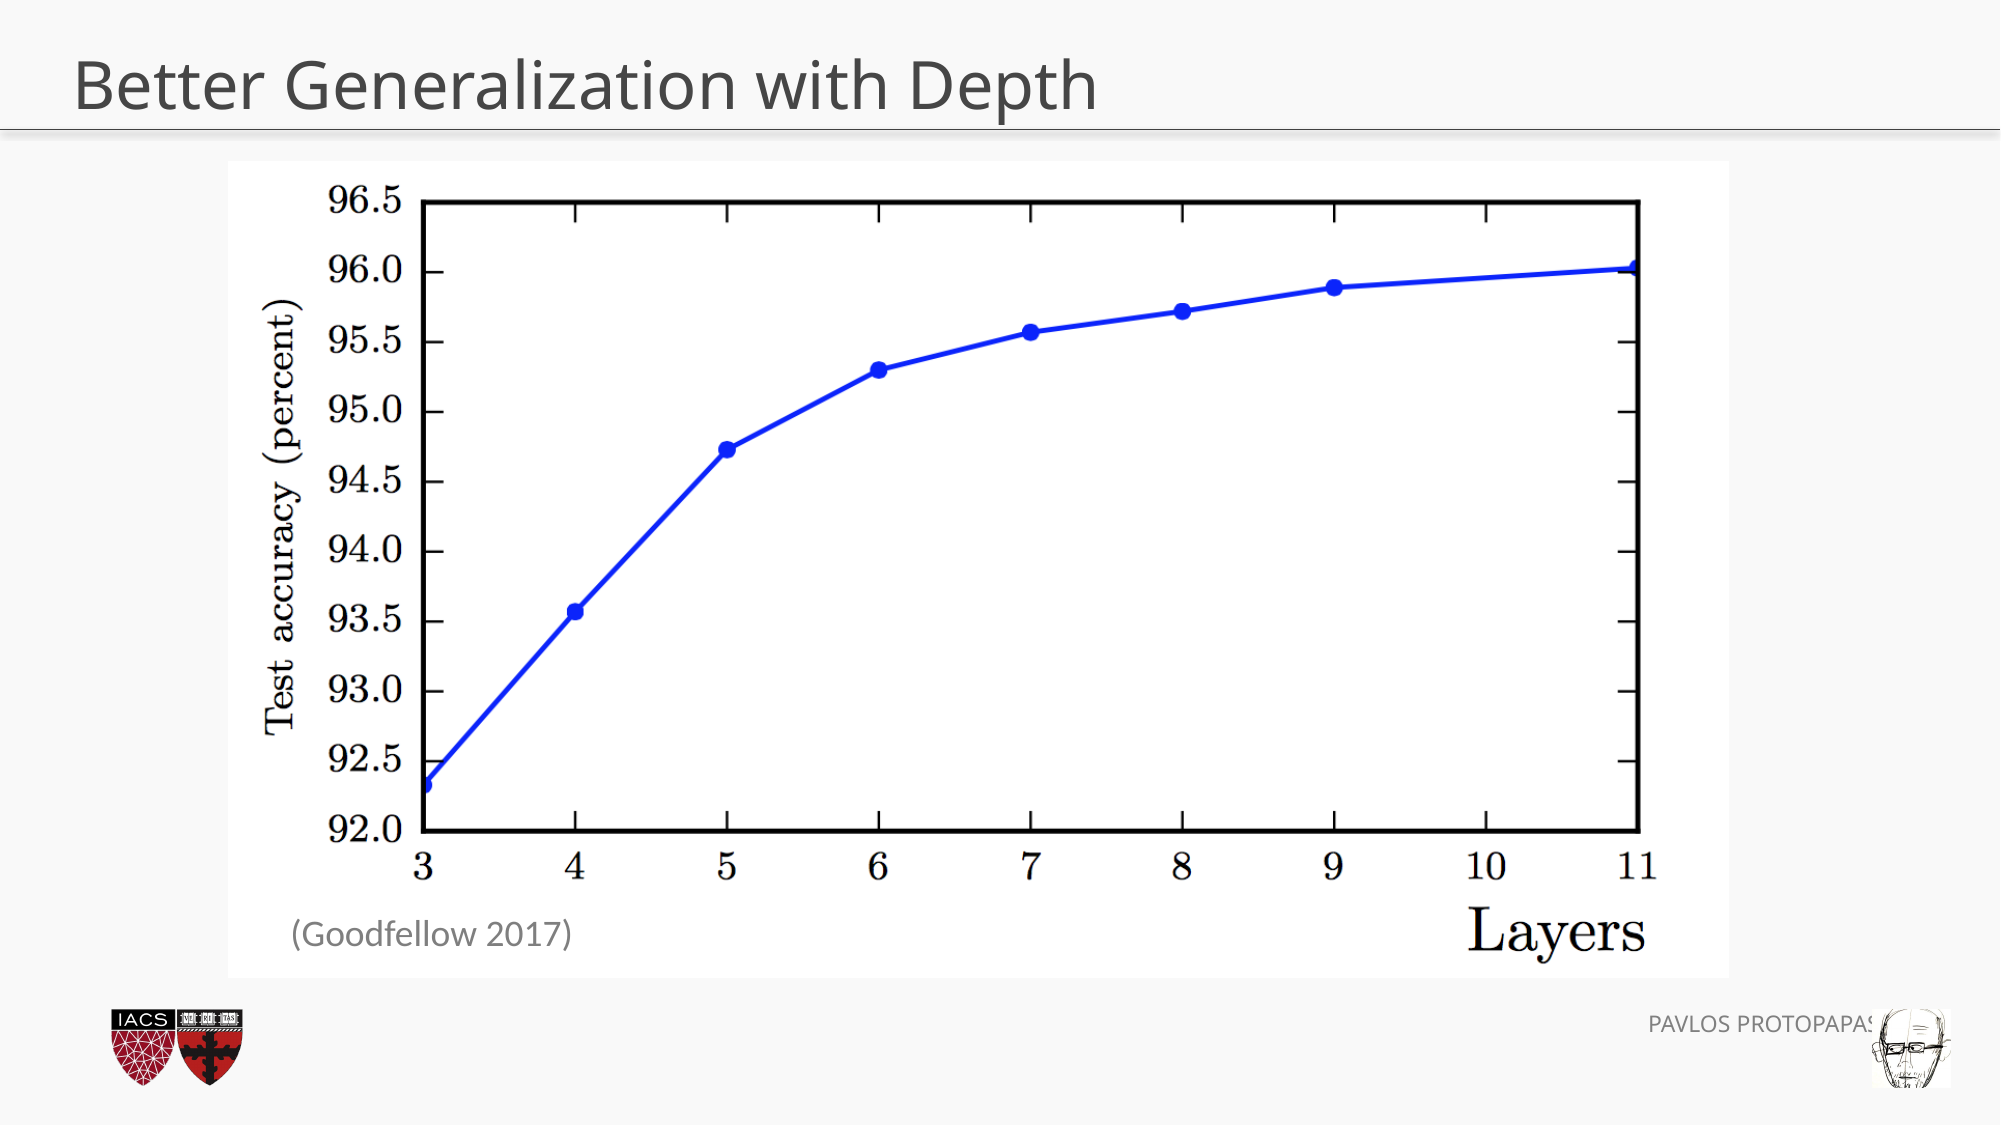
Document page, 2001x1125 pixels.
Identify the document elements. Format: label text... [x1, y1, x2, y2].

picture [109, 1009, 243, 1086]
picture [1872, 1009, 1951, 1088]
picture [227, 161, 1729, 978]
title Better Generalization with Depth [57, 35, 1943, 162]
